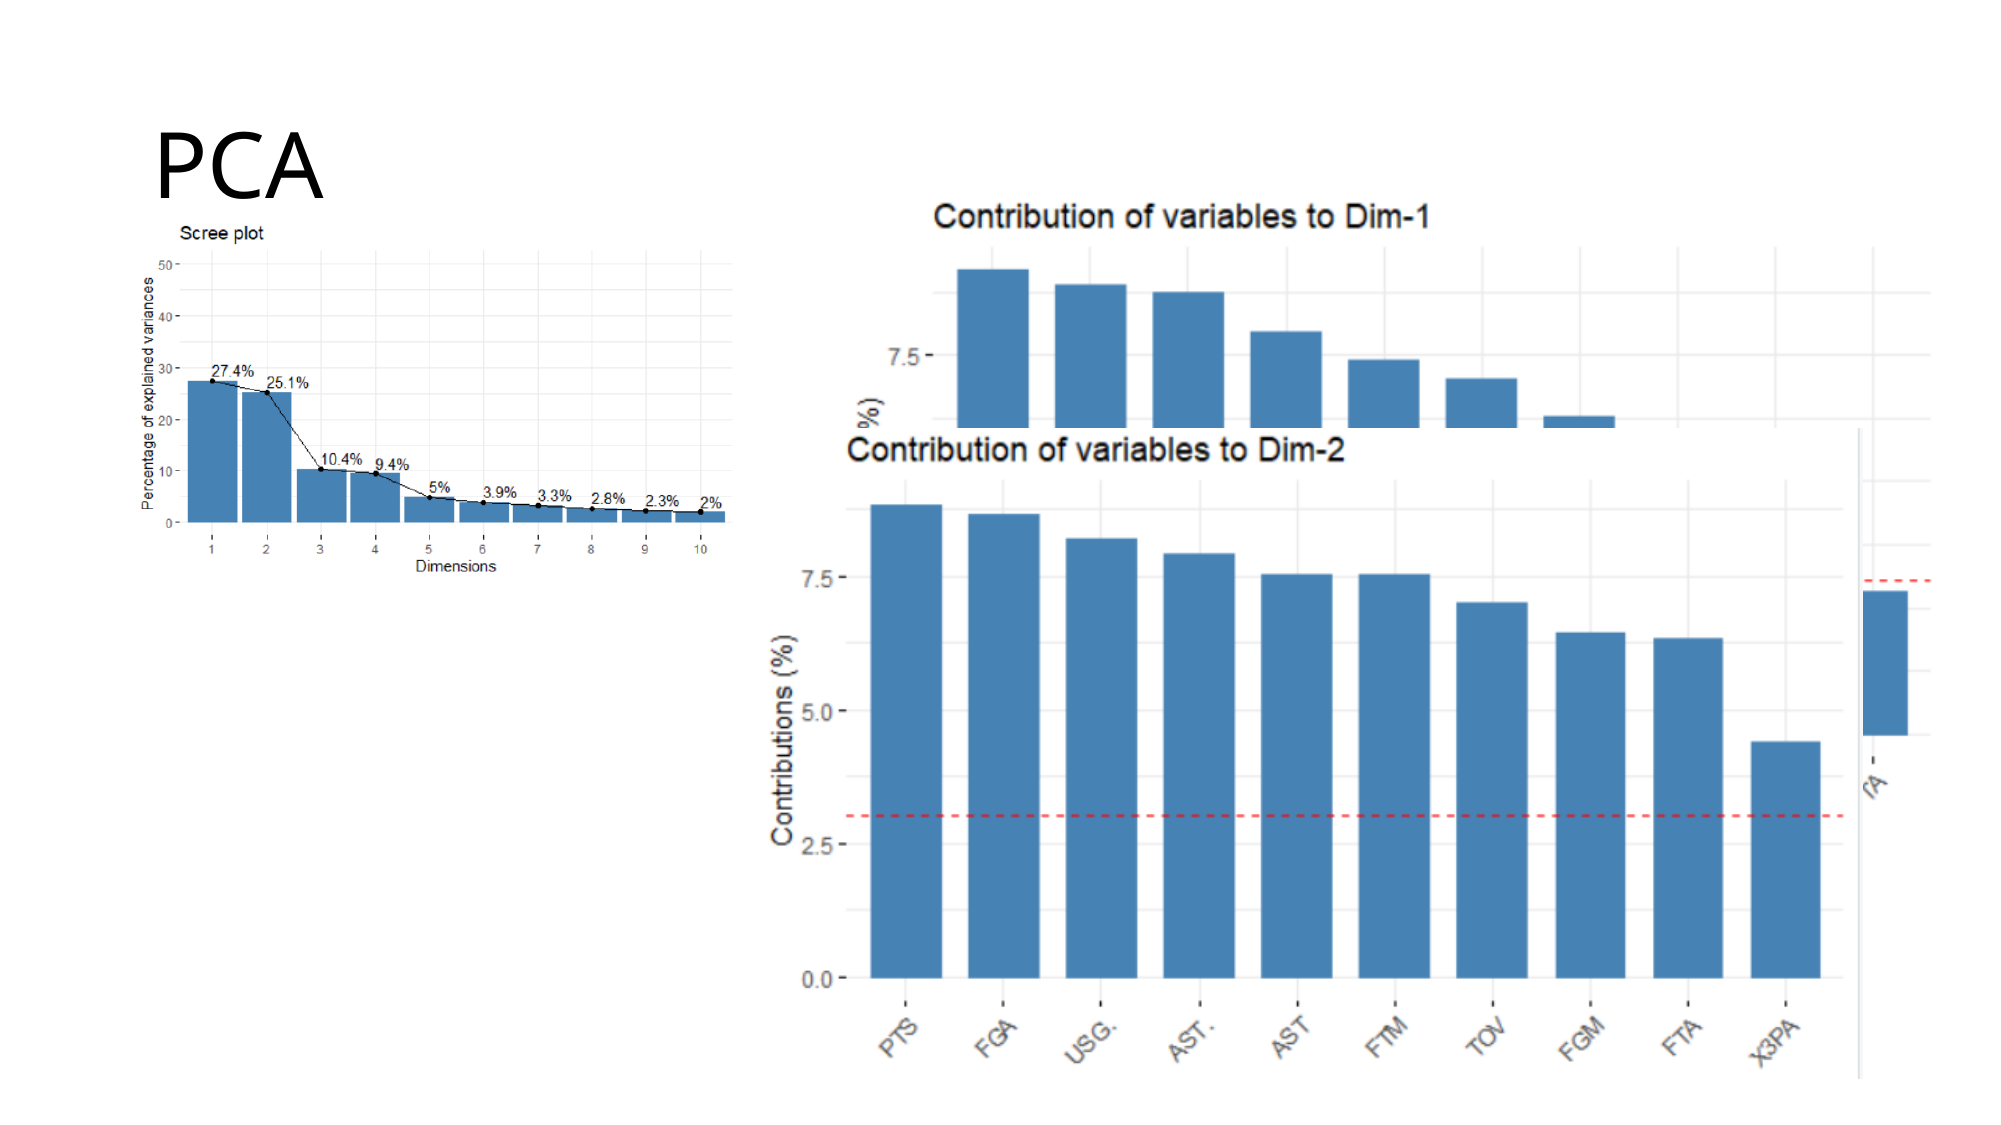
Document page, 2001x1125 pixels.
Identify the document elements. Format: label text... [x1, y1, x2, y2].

title PCA [137, 59, 1863, 278]
picture [136, 219, 735, 578]
picture [763, 190, 1941, 1079]
